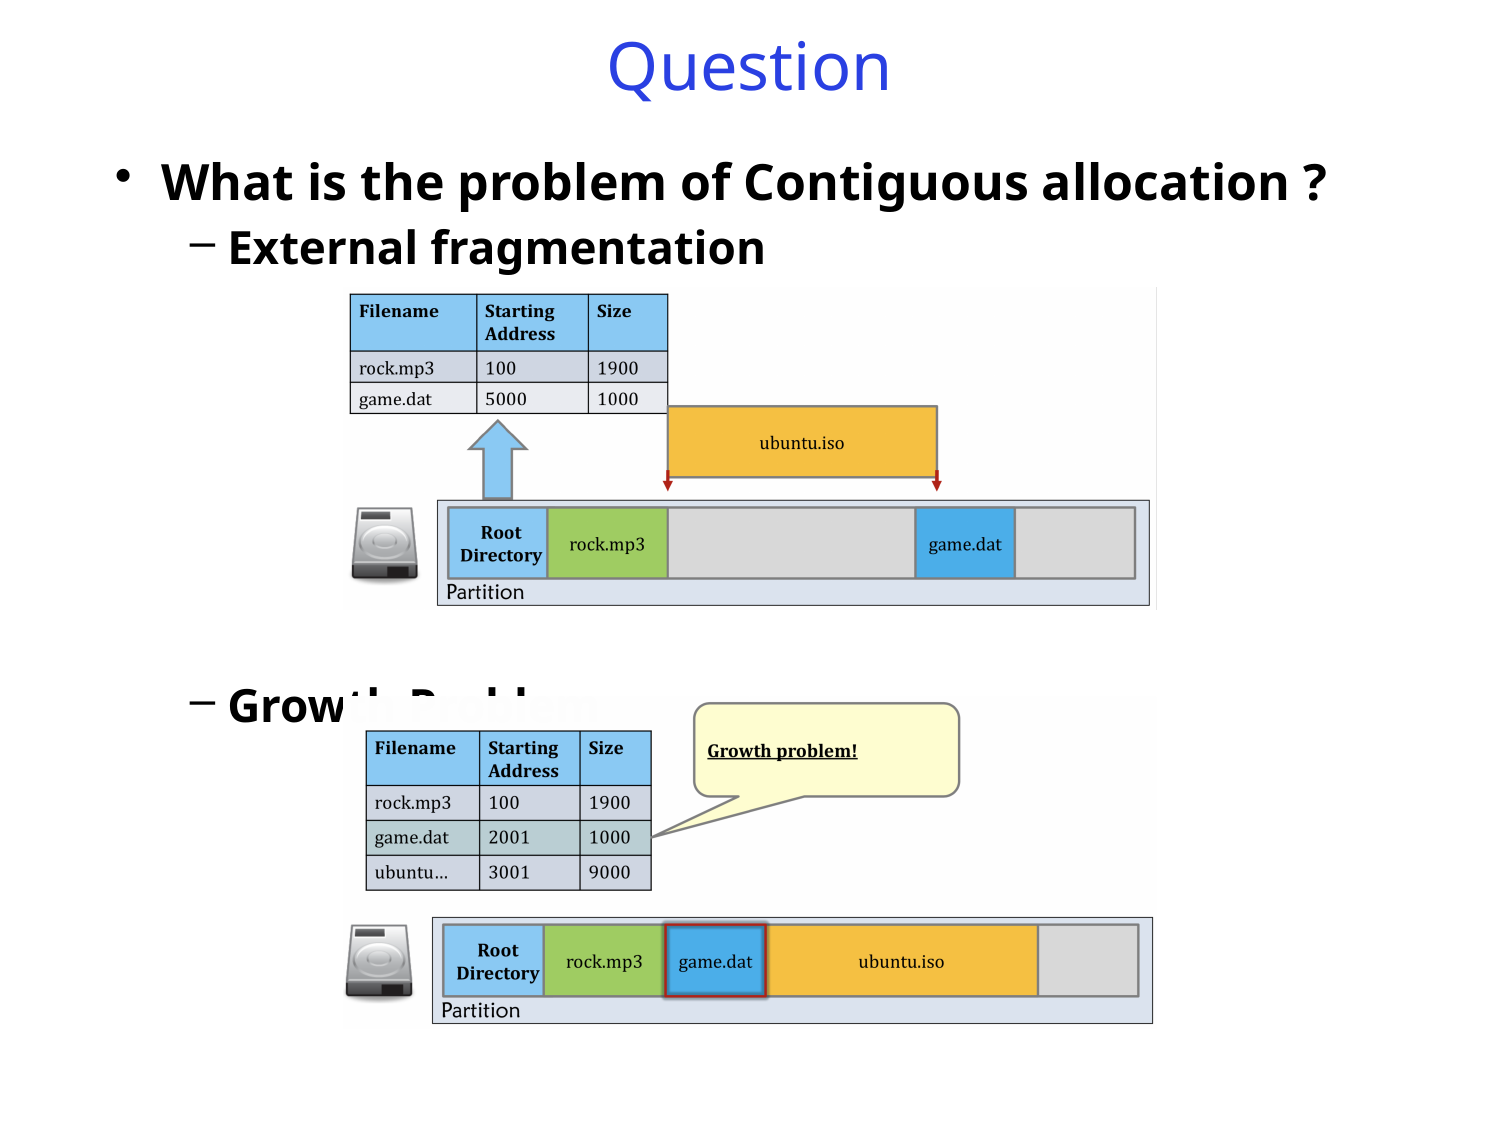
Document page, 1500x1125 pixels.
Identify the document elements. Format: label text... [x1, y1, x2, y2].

picture [343, 287, 1157, 610]
picture [343, 696, 1157, 1029]
title Question [162, 24, 1338, 113]
list What is the problem of Contiguous allocation ? External fragmentation Growth Problem [99, 149, 1400, 988]
